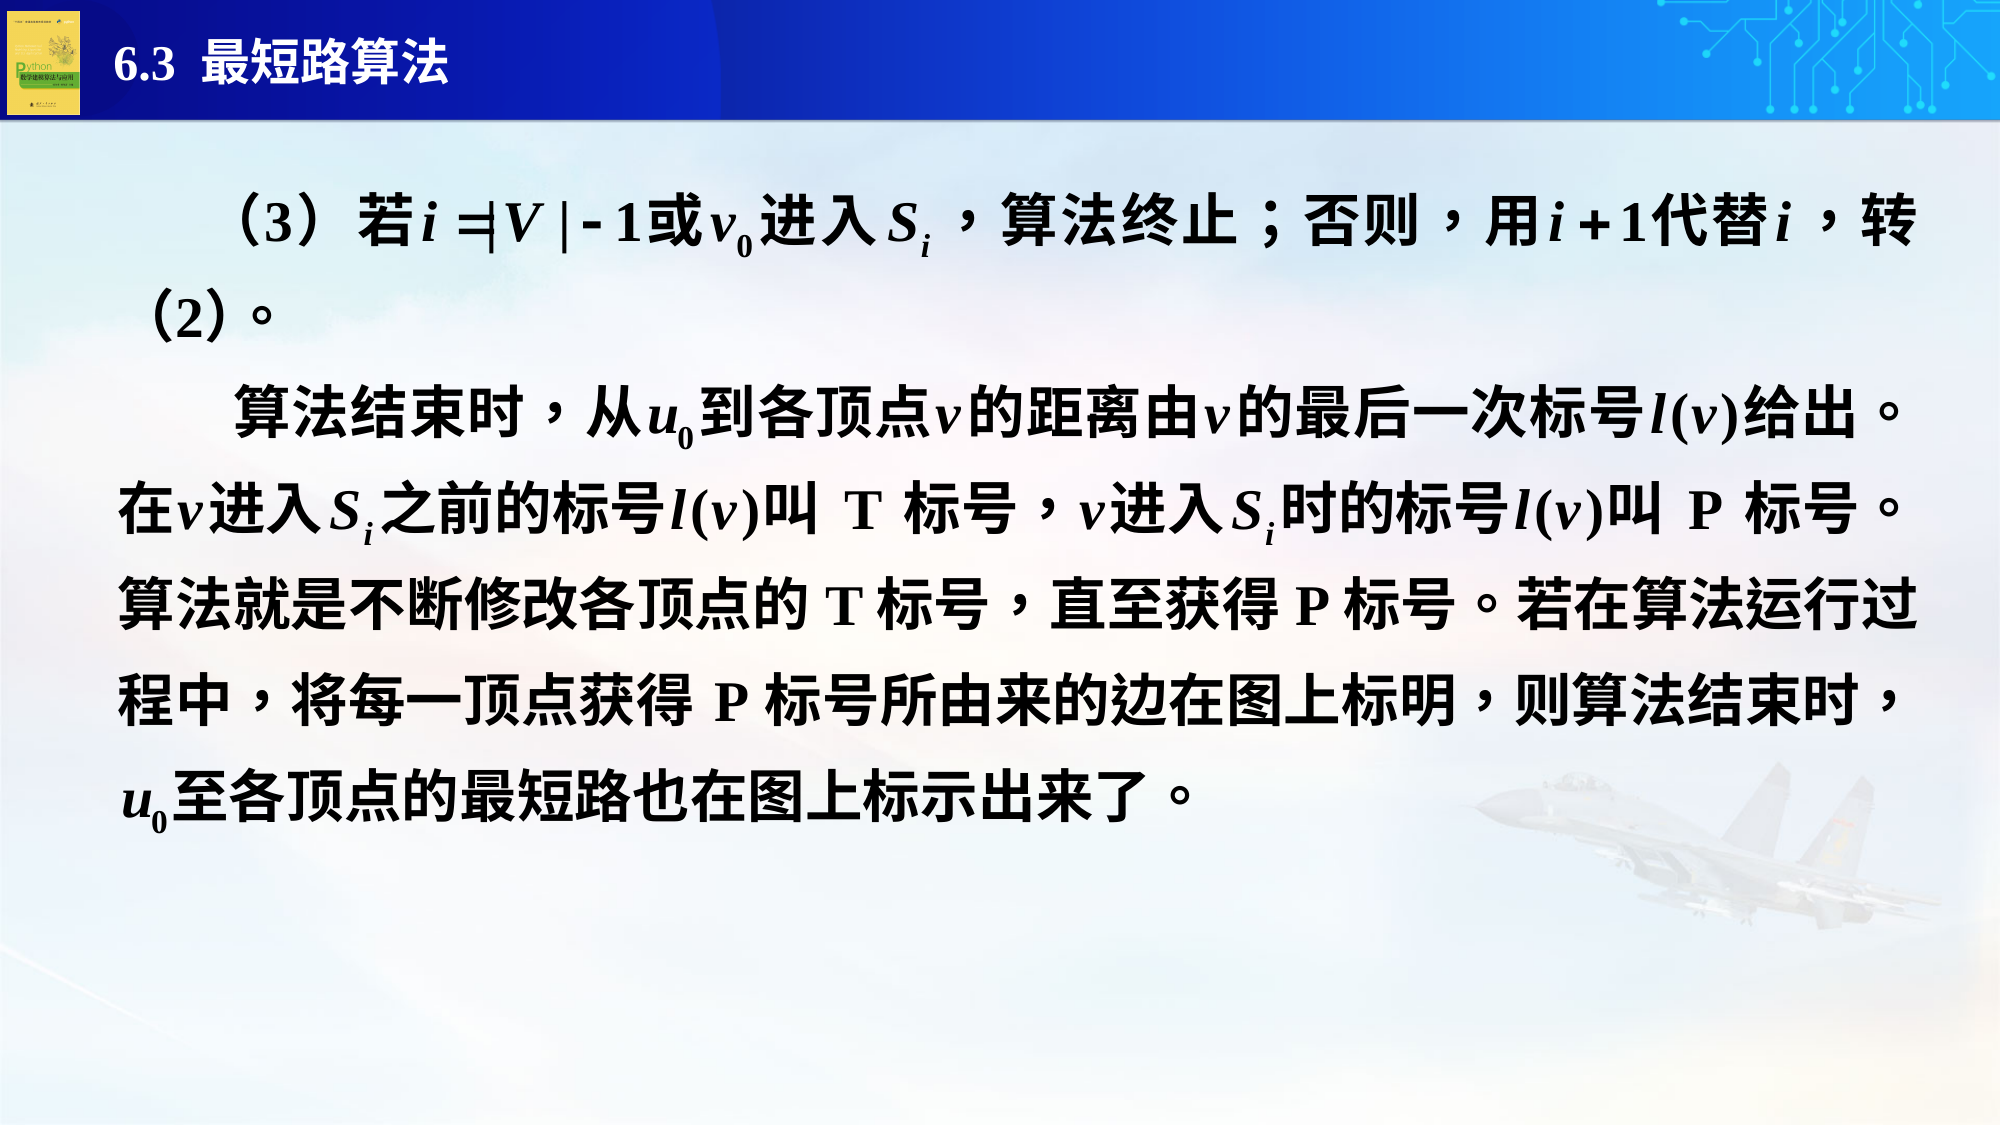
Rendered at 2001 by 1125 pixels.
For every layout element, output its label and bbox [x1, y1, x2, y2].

text_box [117, 173, 1918, 1015]
picture [0, 0, 2000, 1125]
